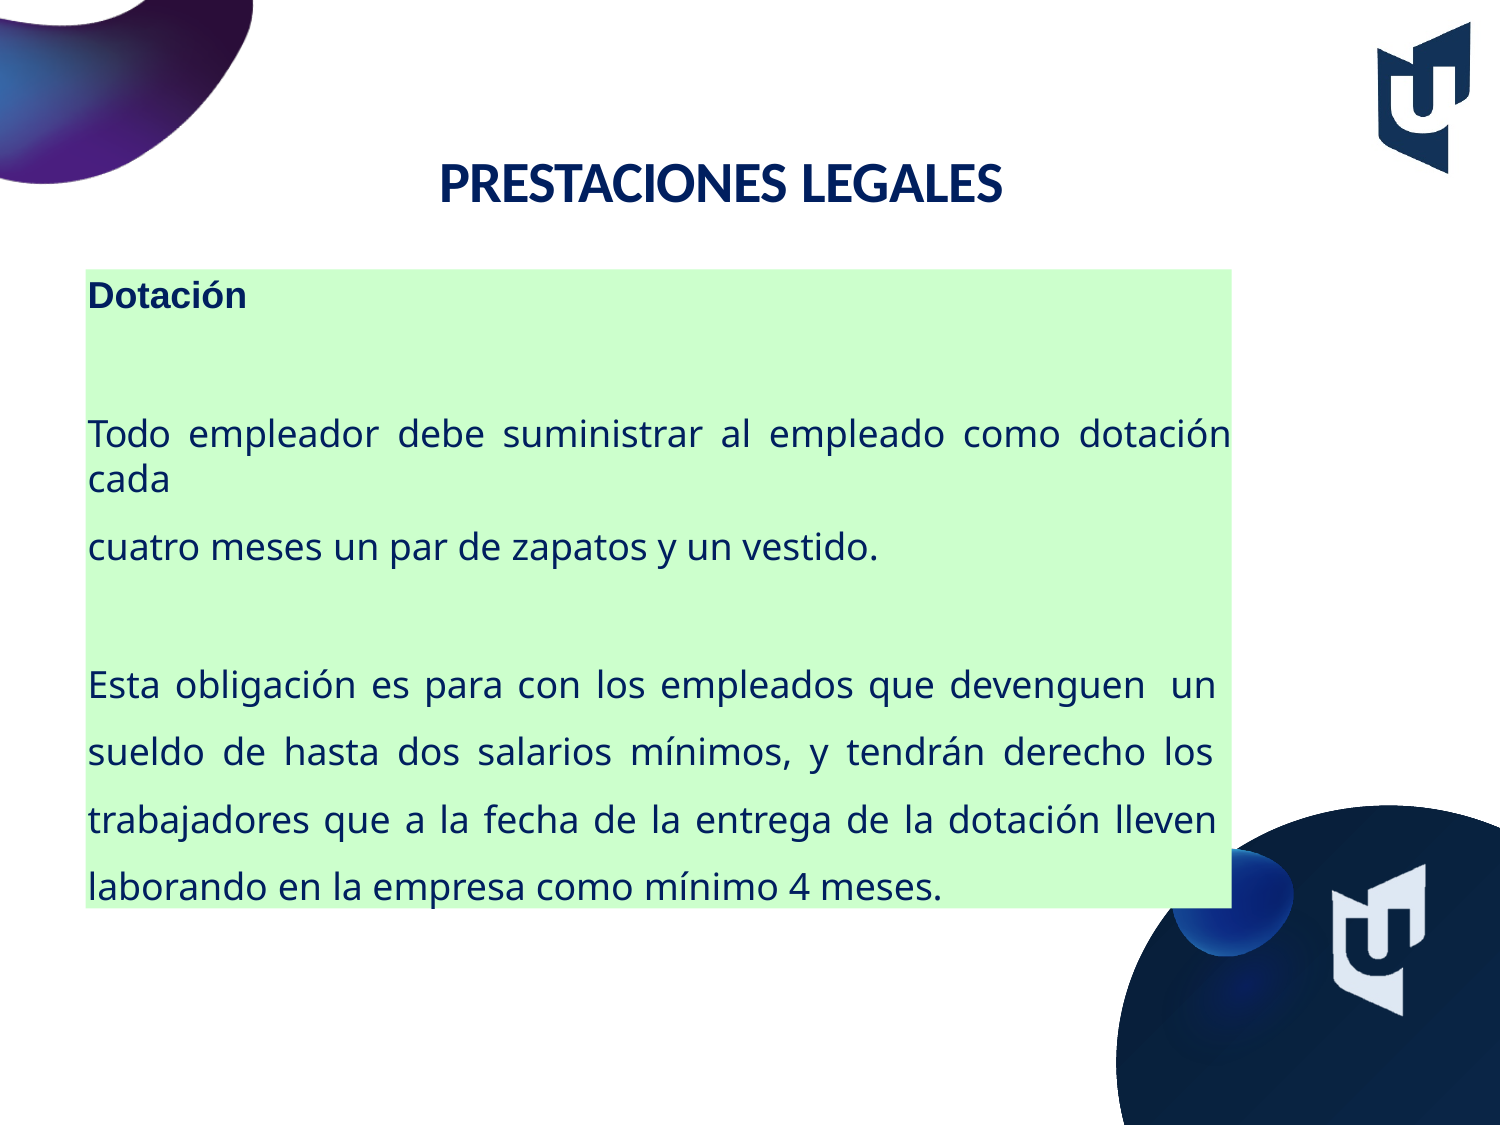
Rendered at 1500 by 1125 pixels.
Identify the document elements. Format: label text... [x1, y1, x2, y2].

picture [0, 0, 416, 646]
text_box Dotación Todo empleador debe suministrar al empleado como dotación cada cuatro meses un par de zapatos y un vestido. Esta obligación es para con los empleados que devenguen un sueldo de hasta dos salarios mínimos, y tendrán derecho los trabajadores que a la fecha de la entrega de la dotación lleven laborando en la empresa como mínimo 4 meses. [85, 269, 1232, 909]
picture [1367, 16, 1481, 178]
title PRESTACIONES LEGALES [437, 83, 1018, 269]
picture [1116, 713, 1436, 1102]
text_box [1118, 804, 1500, 1125]
